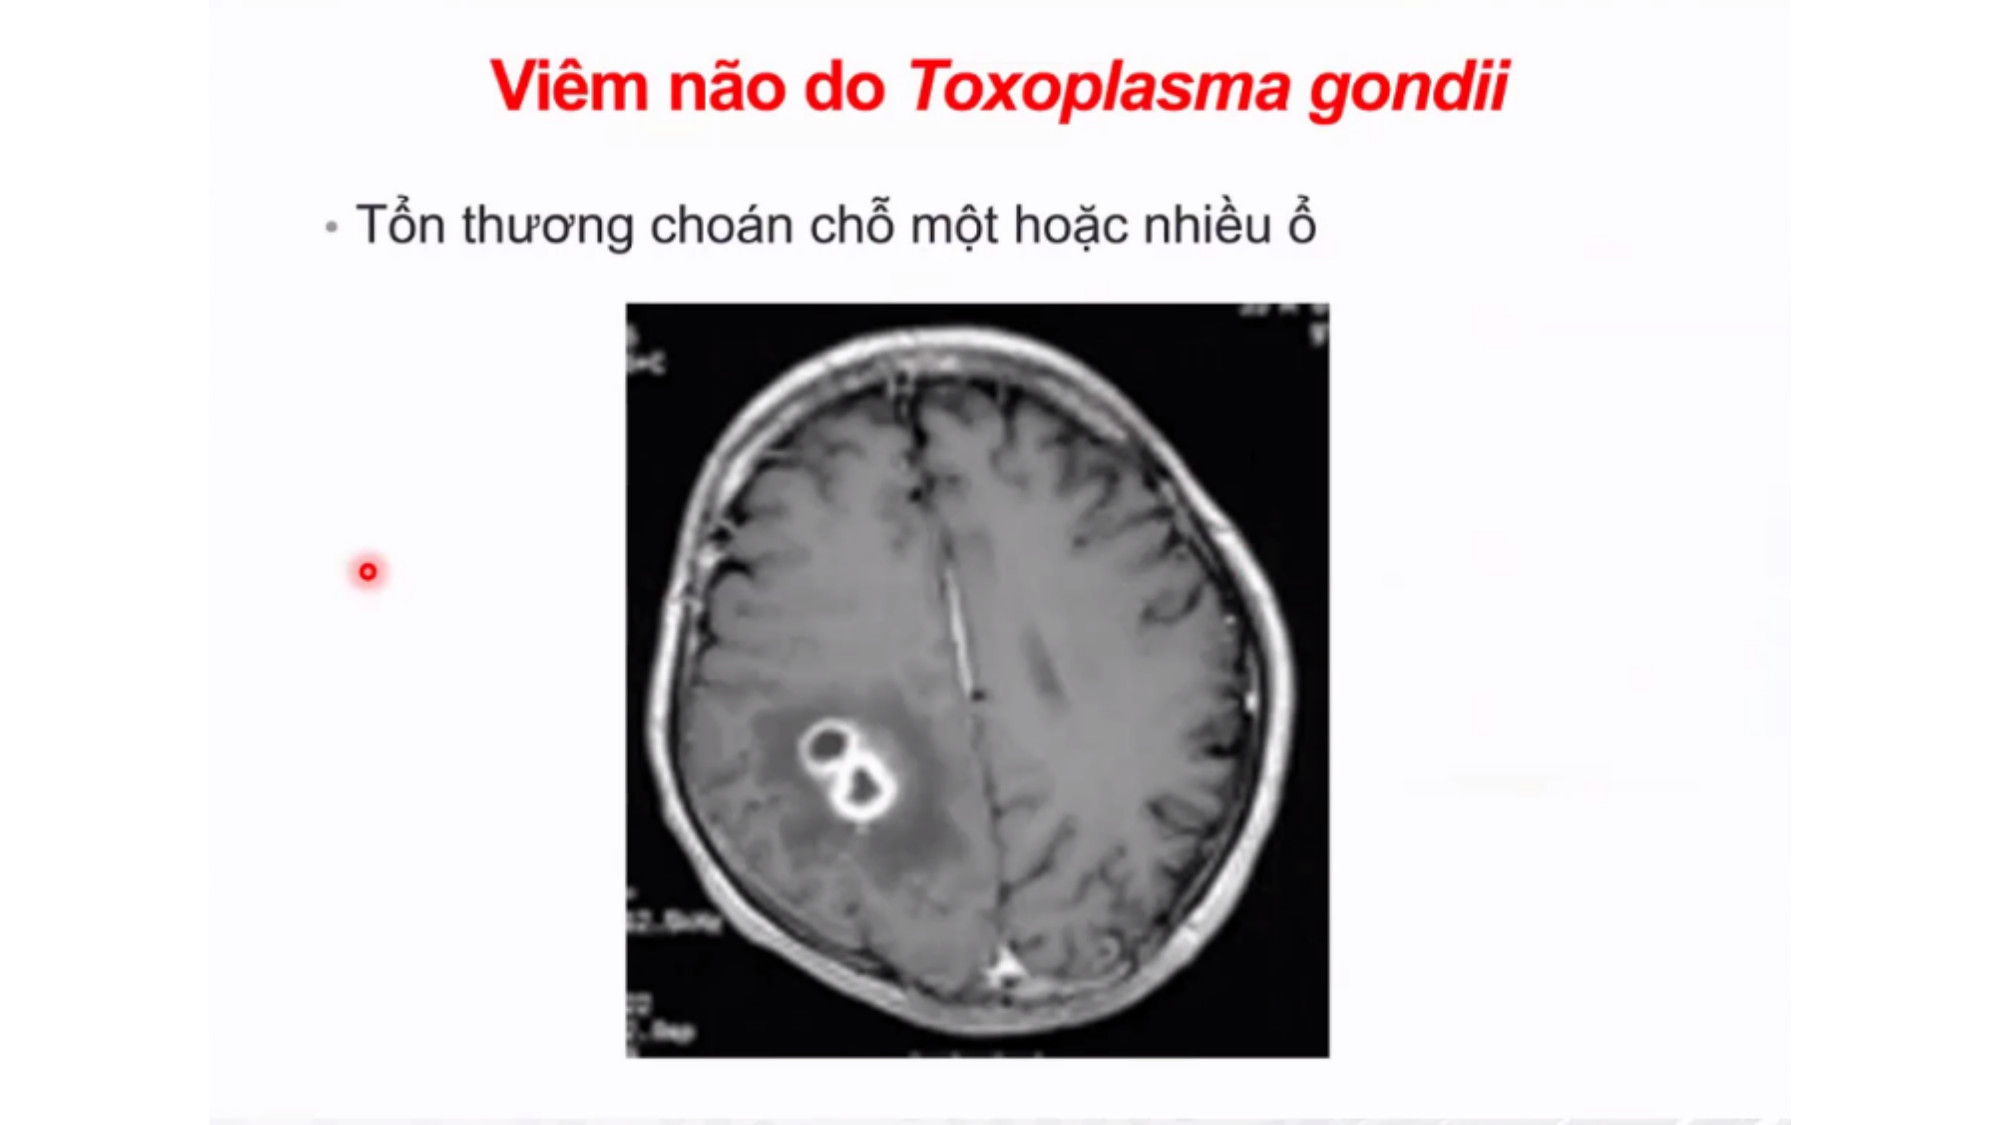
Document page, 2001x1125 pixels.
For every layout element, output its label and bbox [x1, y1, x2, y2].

picture [209, 0, 1791, 1125]
